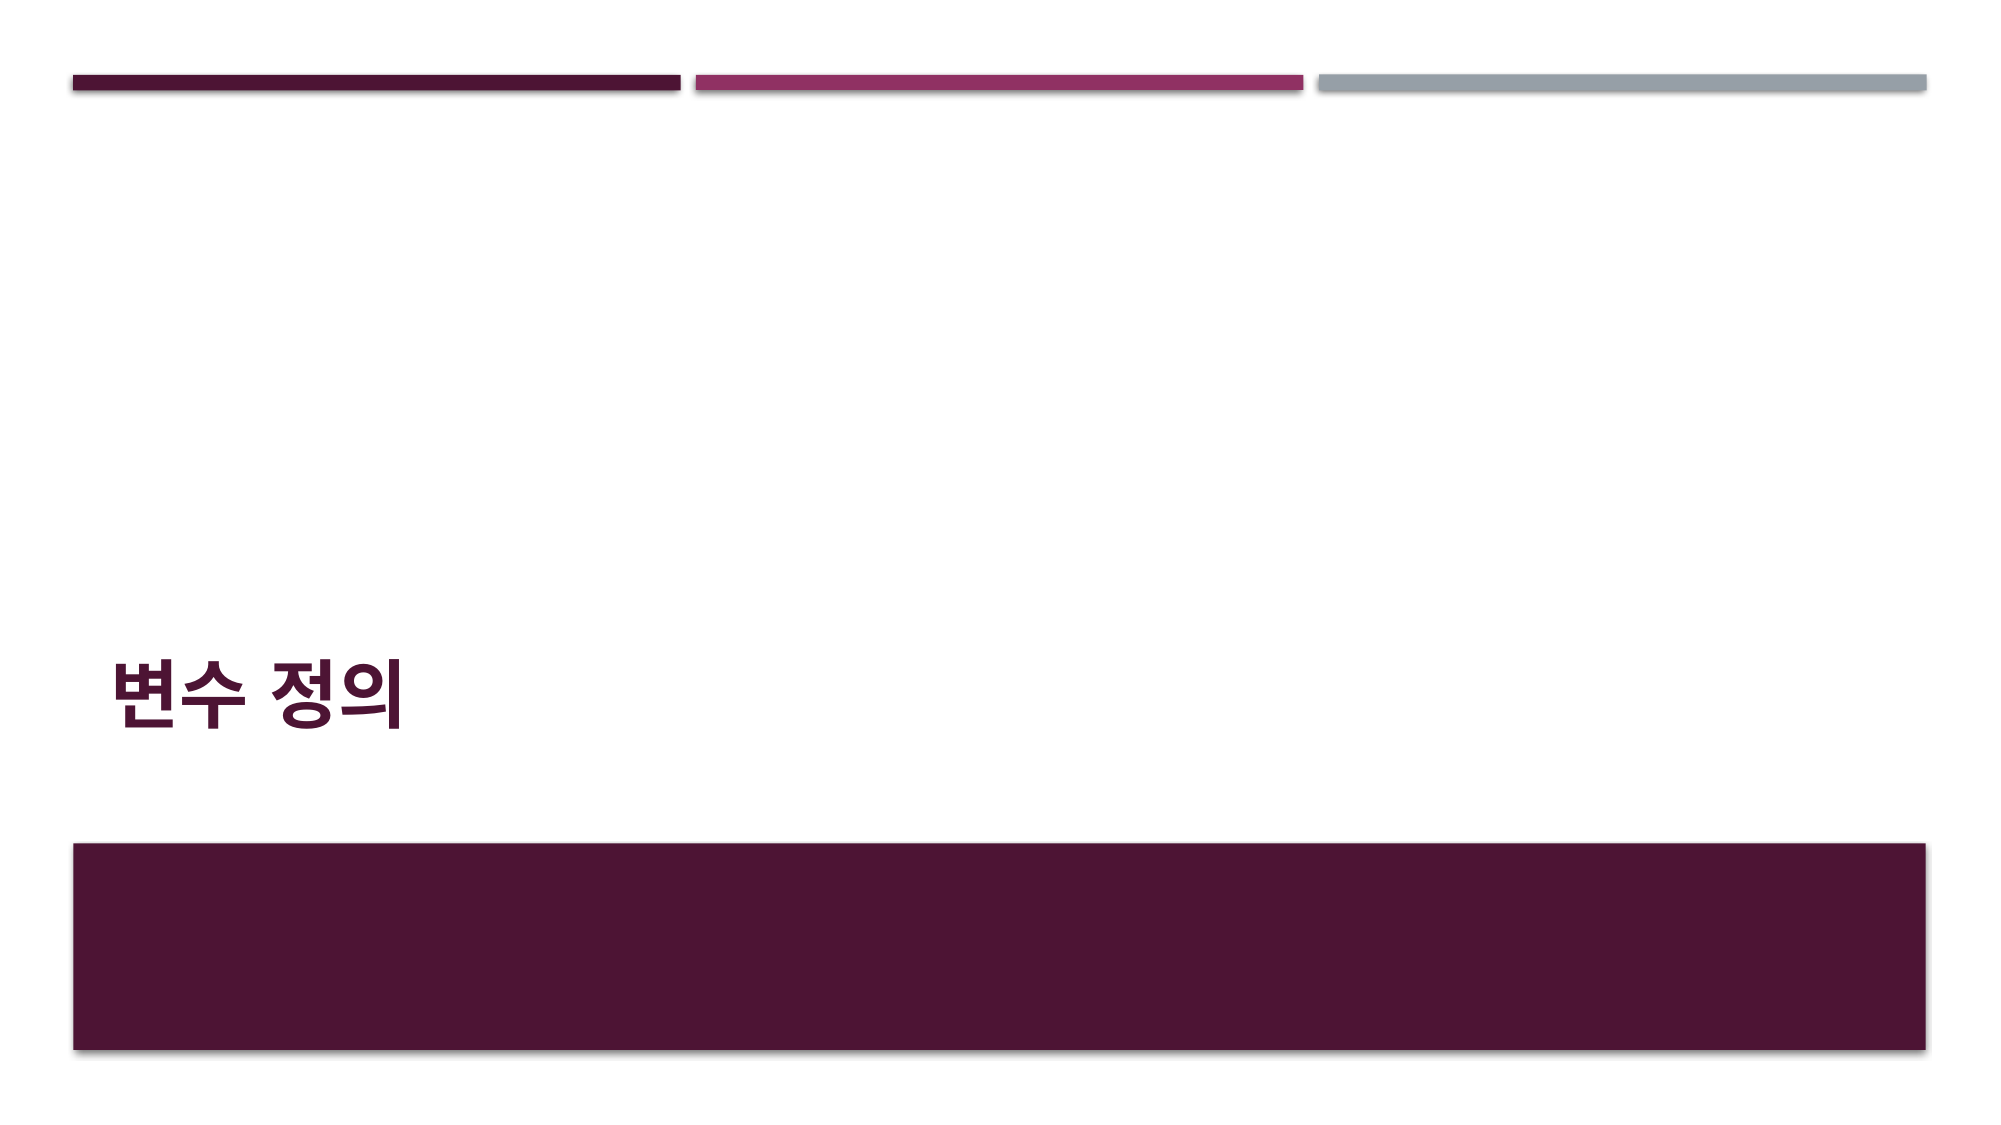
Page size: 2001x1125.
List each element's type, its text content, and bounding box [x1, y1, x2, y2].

title 변수 정의 [95, 499, 1905, 745]
